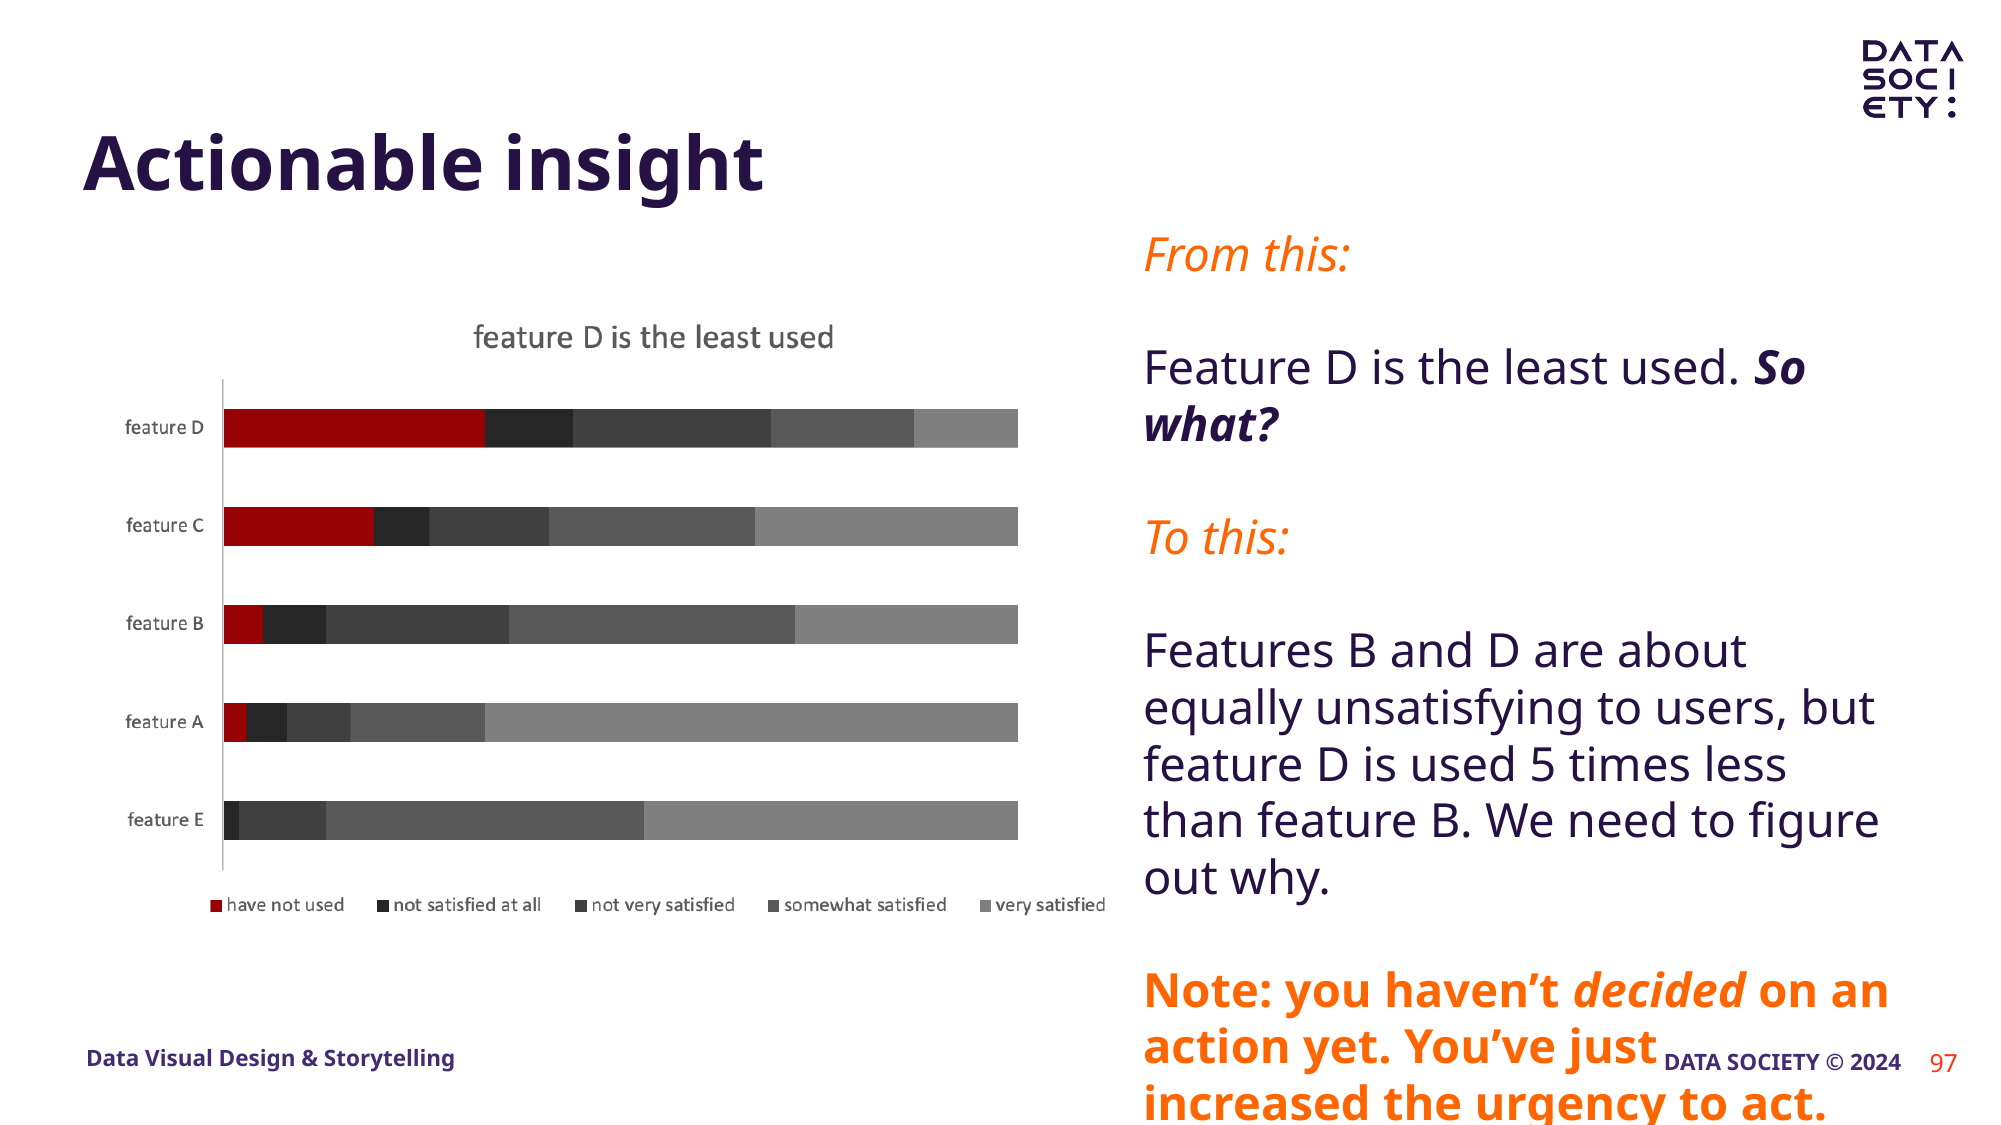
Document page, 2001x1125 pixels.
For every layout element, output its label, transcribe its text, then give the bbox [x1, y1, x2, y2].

text_box From this: Feature D is the least used. So what? To this: Features B and D are about equally unsatisfying to users, but feature D is used 5 times less than feature B. We need to figure out why. Note: you haven’t decided on an action yet. You’ve just increased the urgency to act. [1128, 217, 1909, 963]
picture [1863, 40, 1964, 118]
title Actionable insight [68, 87, 1932, 213]
picture [113, 301, 1196, 934]
slide_number 97 [1853, 1033, 1974, 1097]
